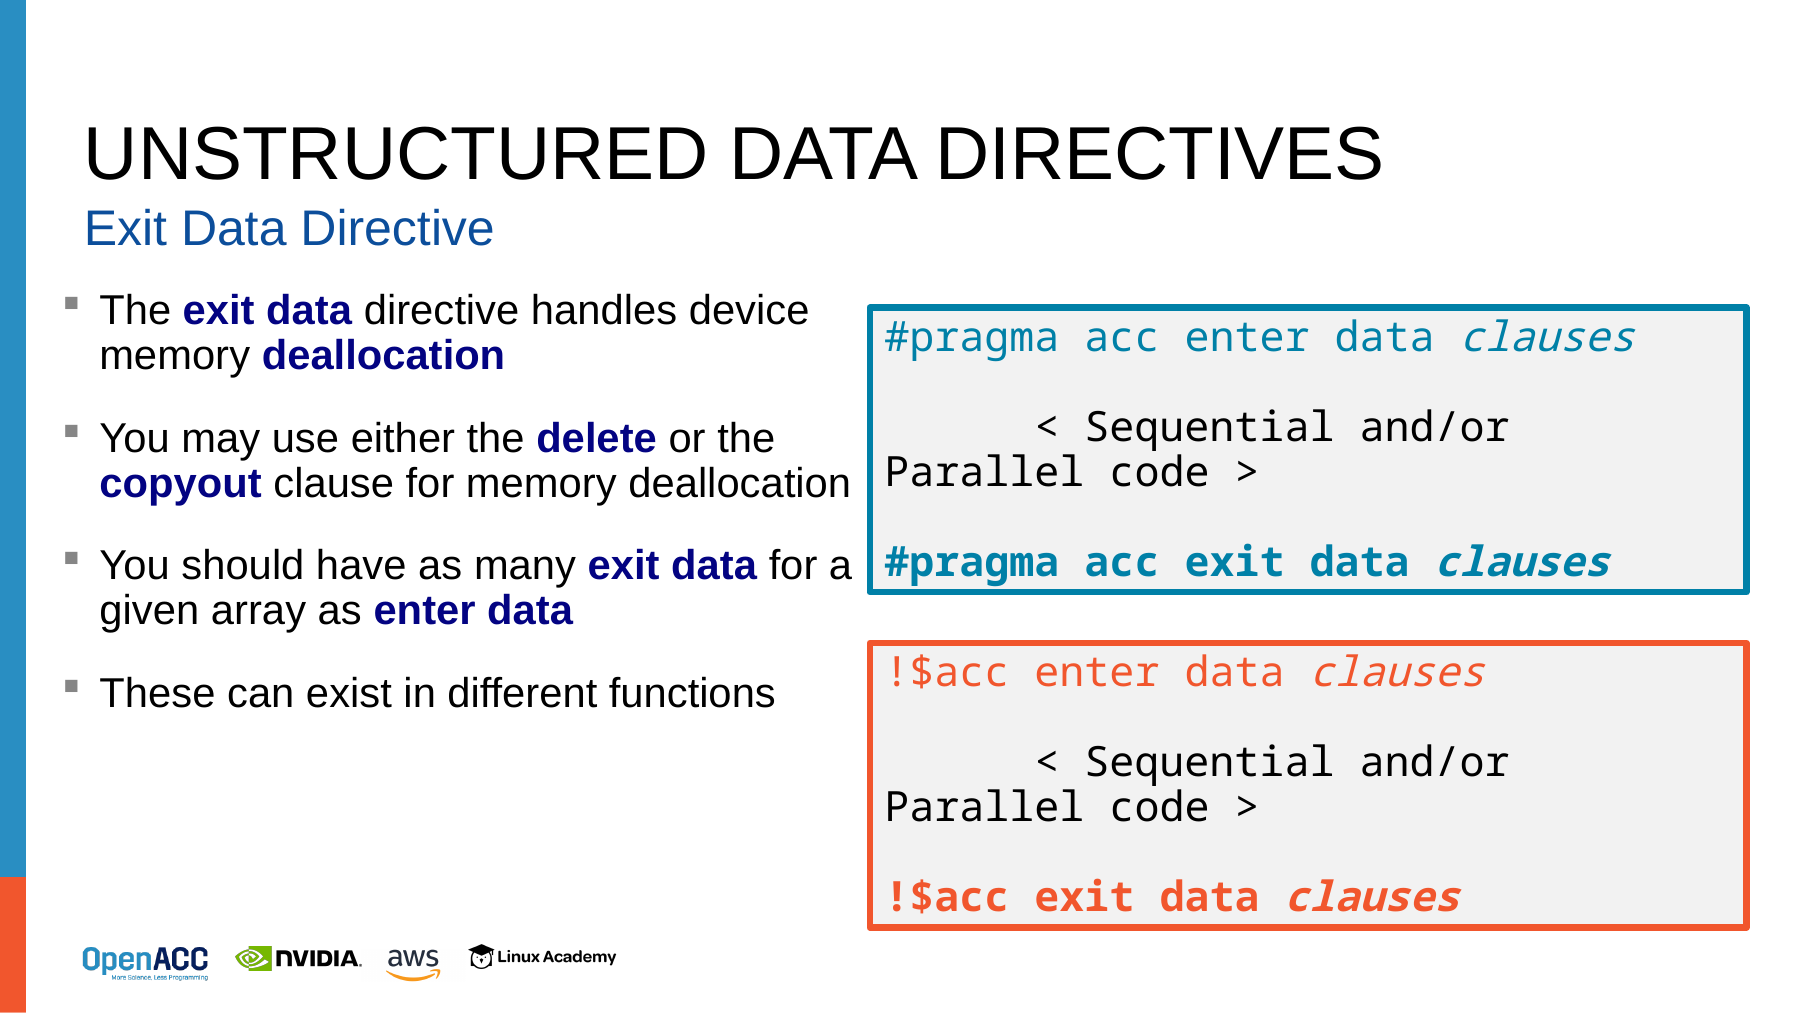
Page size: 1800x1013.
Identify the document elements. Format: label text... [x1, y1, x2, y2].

picture [235, 939, 619, 982]
picture [81, 946, 208, 981]
text_box !$acc enter data clauses < Sequential and/or Parallel code > !$acc exit data clauses [868, 641, 1748, 930]
title unStructured data Directives [68, 106, 1706, 194]
list Exit Data Directive [68, 194, 1706, 282]
text_box #pragma acc enter data clauses < Sequential and/or Parallel code > #pragma acc exit data clauses [868, 306, 1748, 594]
list The exit data directive handles device memory deallocation You may use either the delete or the copyout clause for memory deallocation You should have as many exit data for a given array as enter data These can exist in different functions [46, 280, 870, 892]
